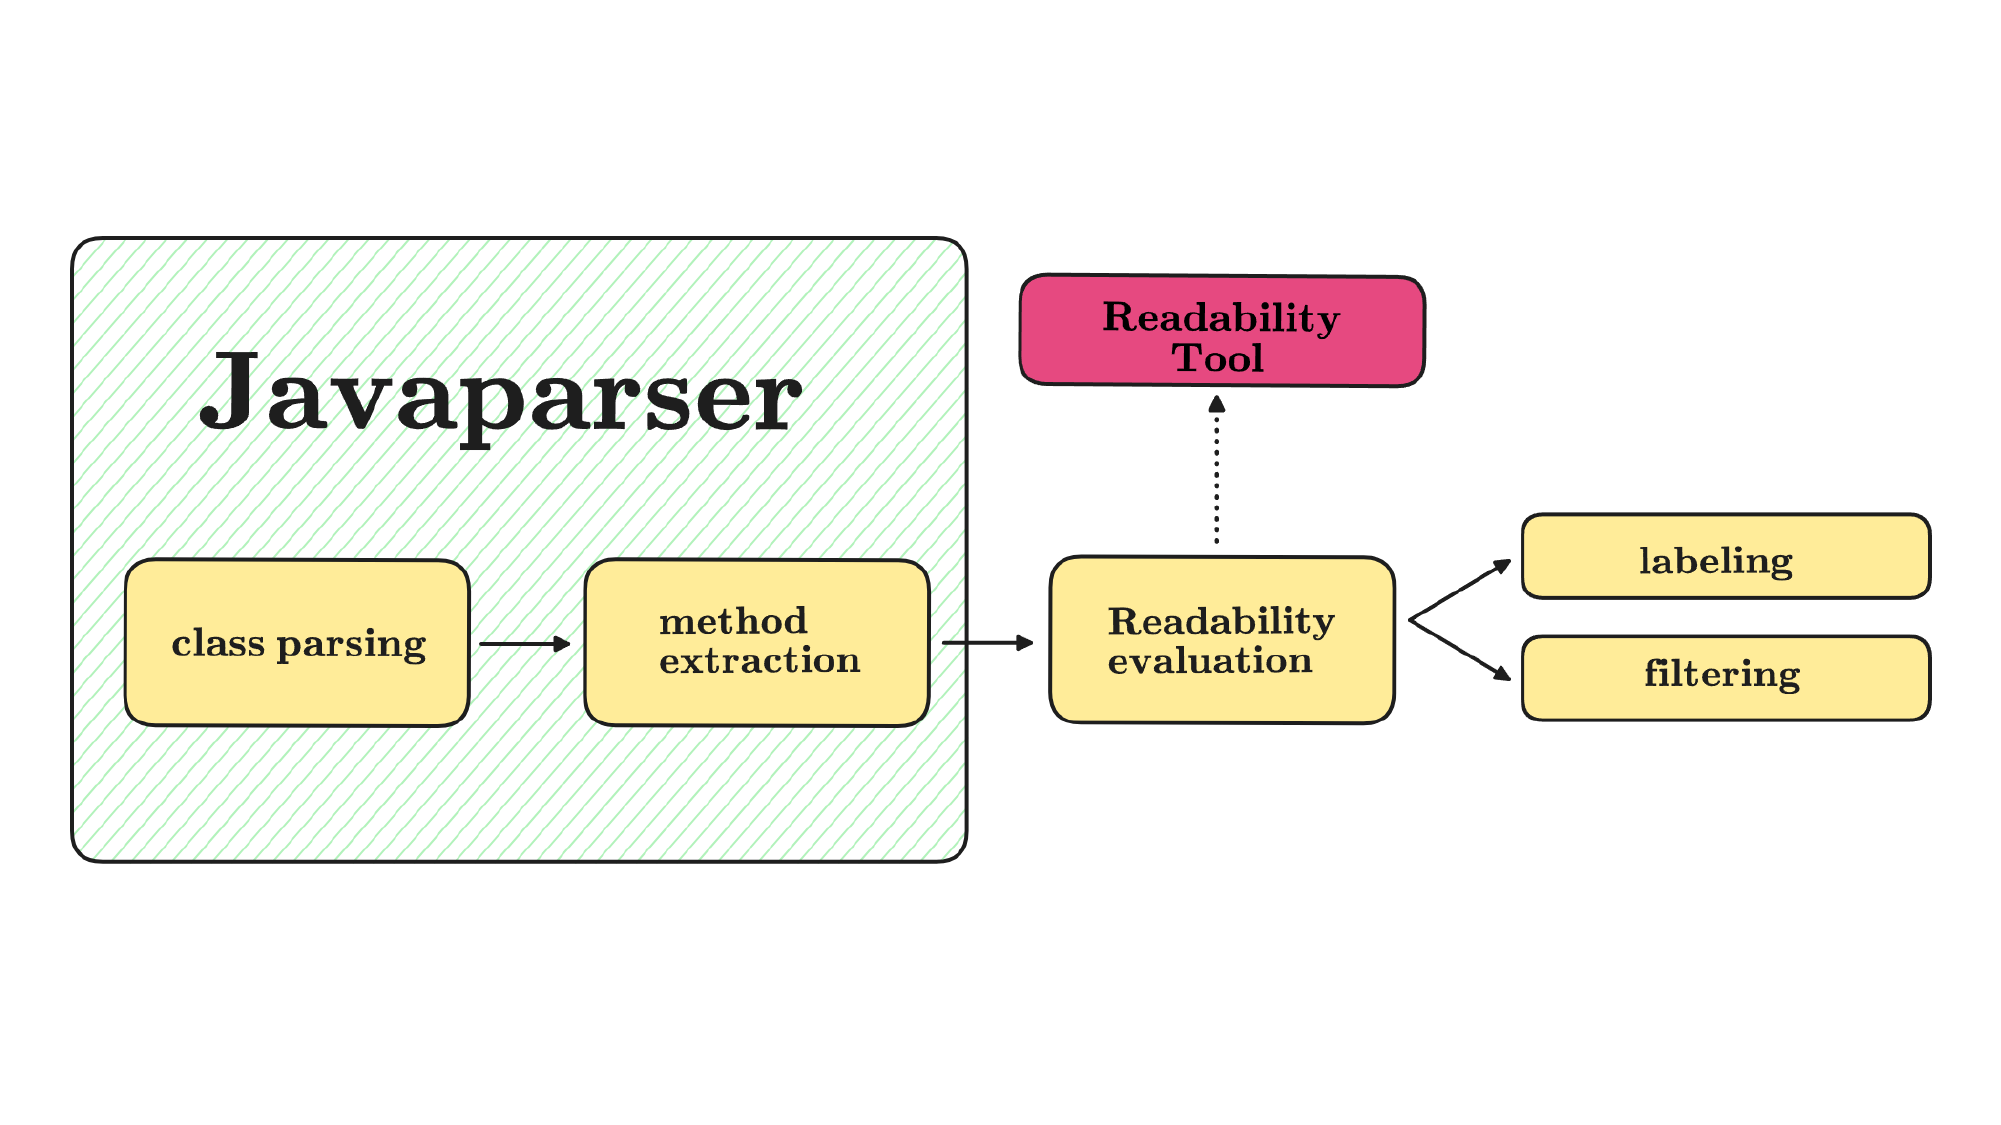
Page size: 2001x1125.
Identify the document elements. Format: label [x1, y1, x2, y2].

picture [61, 228, 1939, 871]
